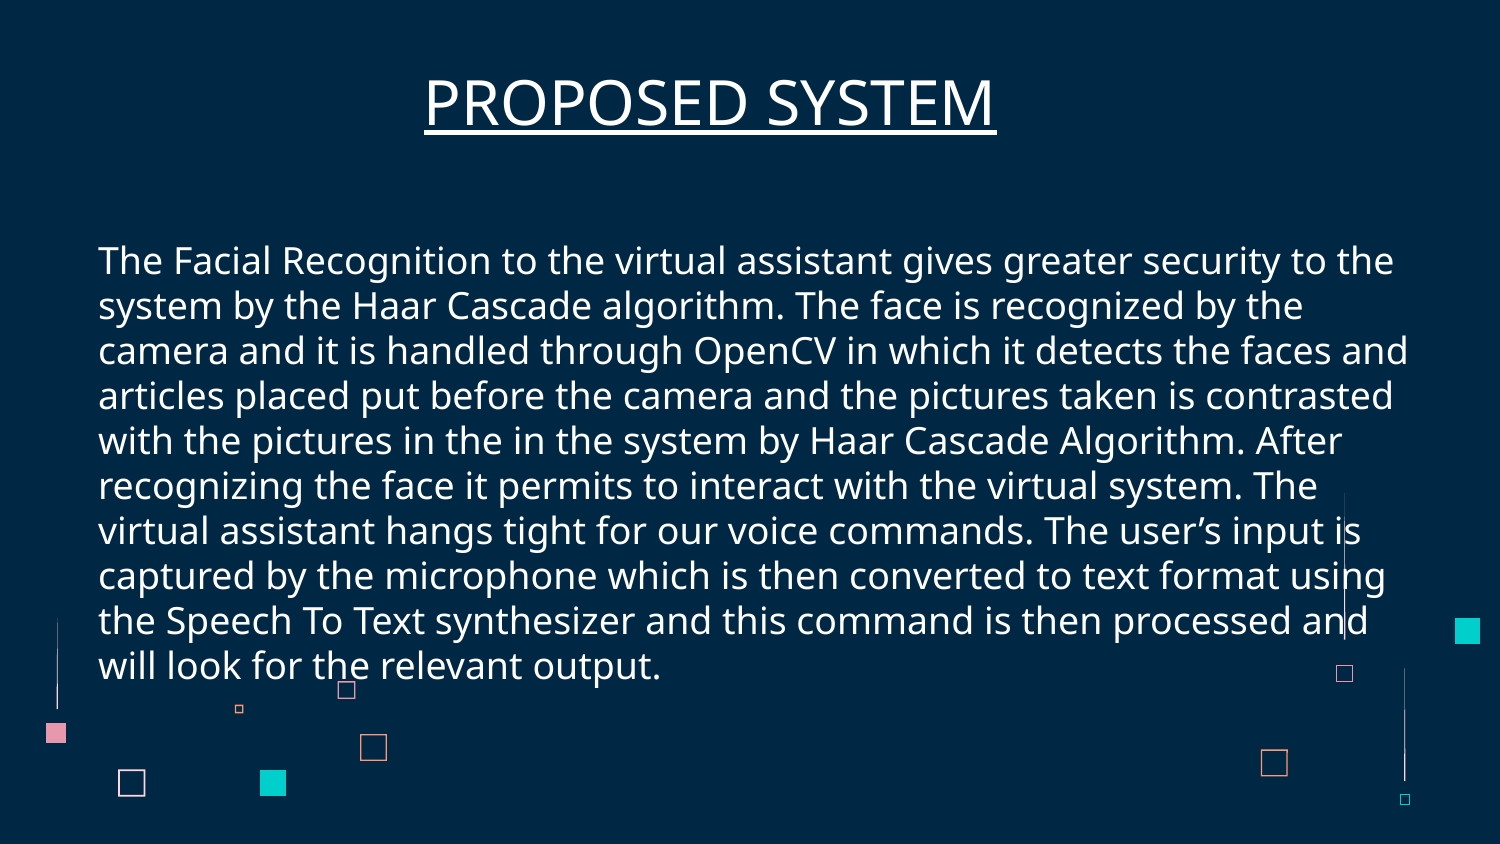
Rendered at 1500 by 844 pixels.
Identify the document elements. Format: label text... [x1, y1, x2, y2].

list The Facial Recognition to the virtual assistant gives greater security to the system by the Haar Cascade algorithm. The face is recognized by the camera and it is handled through OpenCV in which it detects the faces and articles placed put before the camera and the pictures taken is contrasted with the pictures in the in the system by Haar Cascade Algorithm. After recognizing the face it permits to interact with the virtual system. The virtual assistant hangs tight for our voice commands. The user’s input is captured by the microphone which is then converted to text format using the Speech To Text synthesizer and this command is then processed and will look for the relevant output. [64, 221, 1448, 565]
title PROPOSED SYSTEM [408, 57, 1160, 153]
